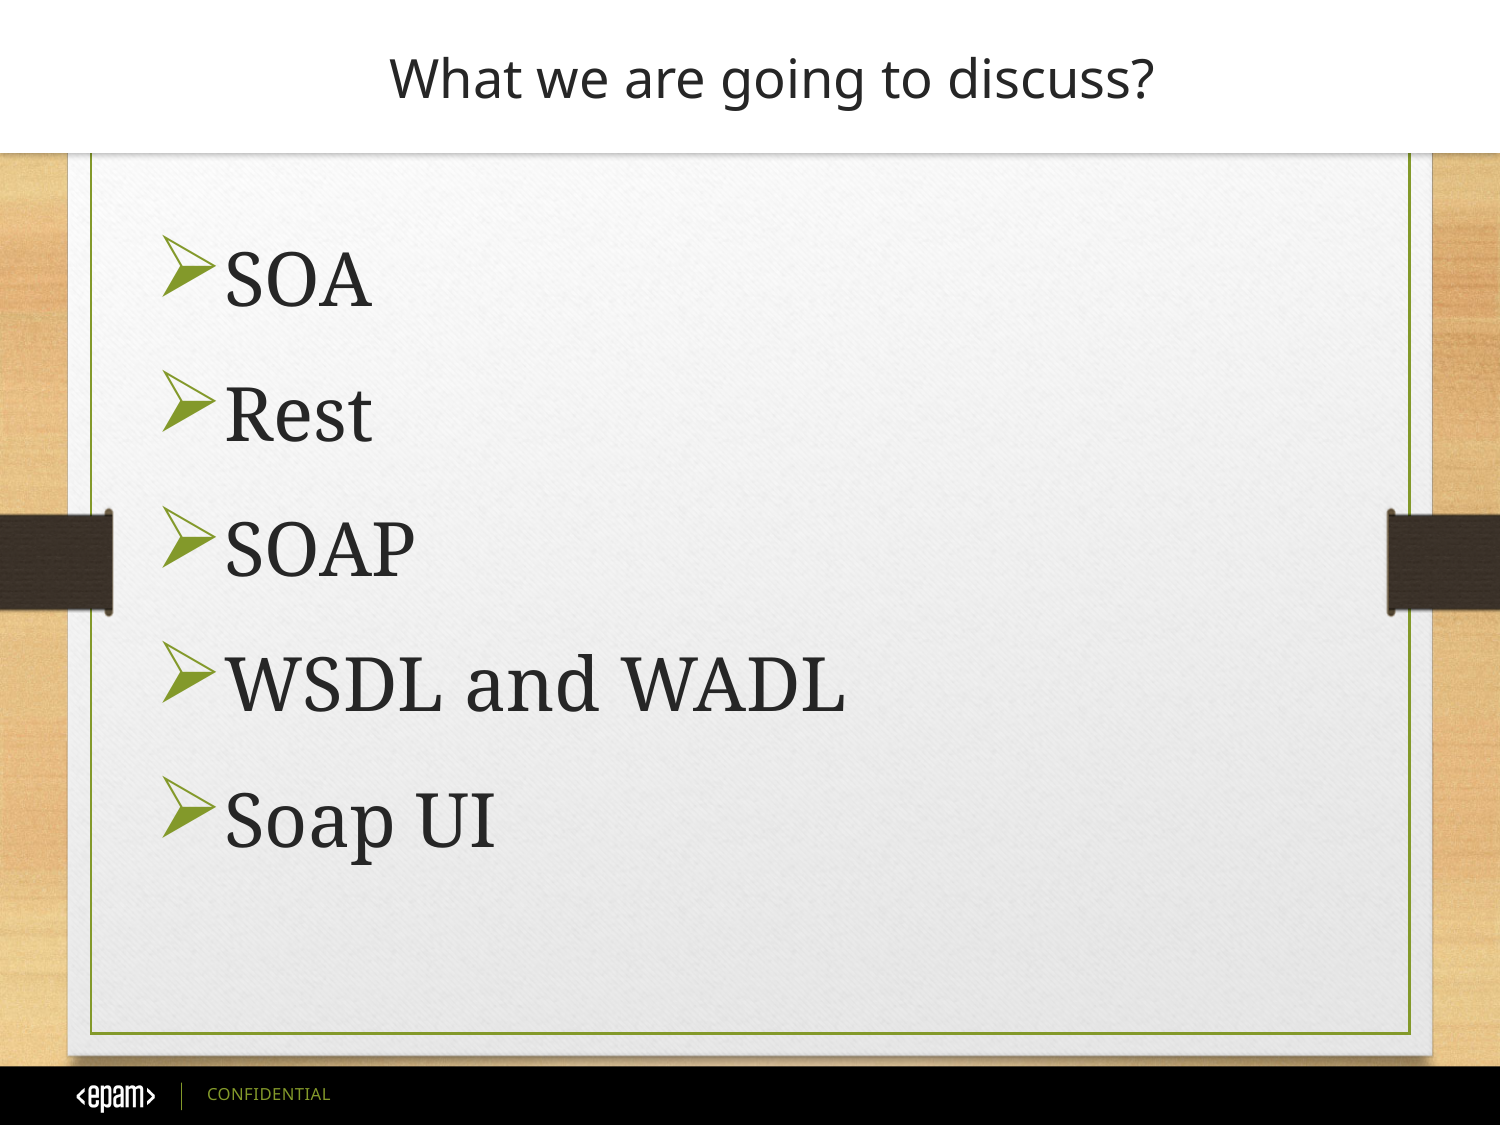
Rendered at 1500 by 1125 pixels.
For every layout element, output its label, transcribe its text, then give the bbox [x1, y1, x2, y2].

list SOA Rest SOAP WSDL and WADL Soap UI [140, 198, 1352, 1003]
list What we are going to discuss? [0, 0, 1500, 153]
picture [76, 1085, 155, 1113]
picture [0, 153, 1500, 1066]
